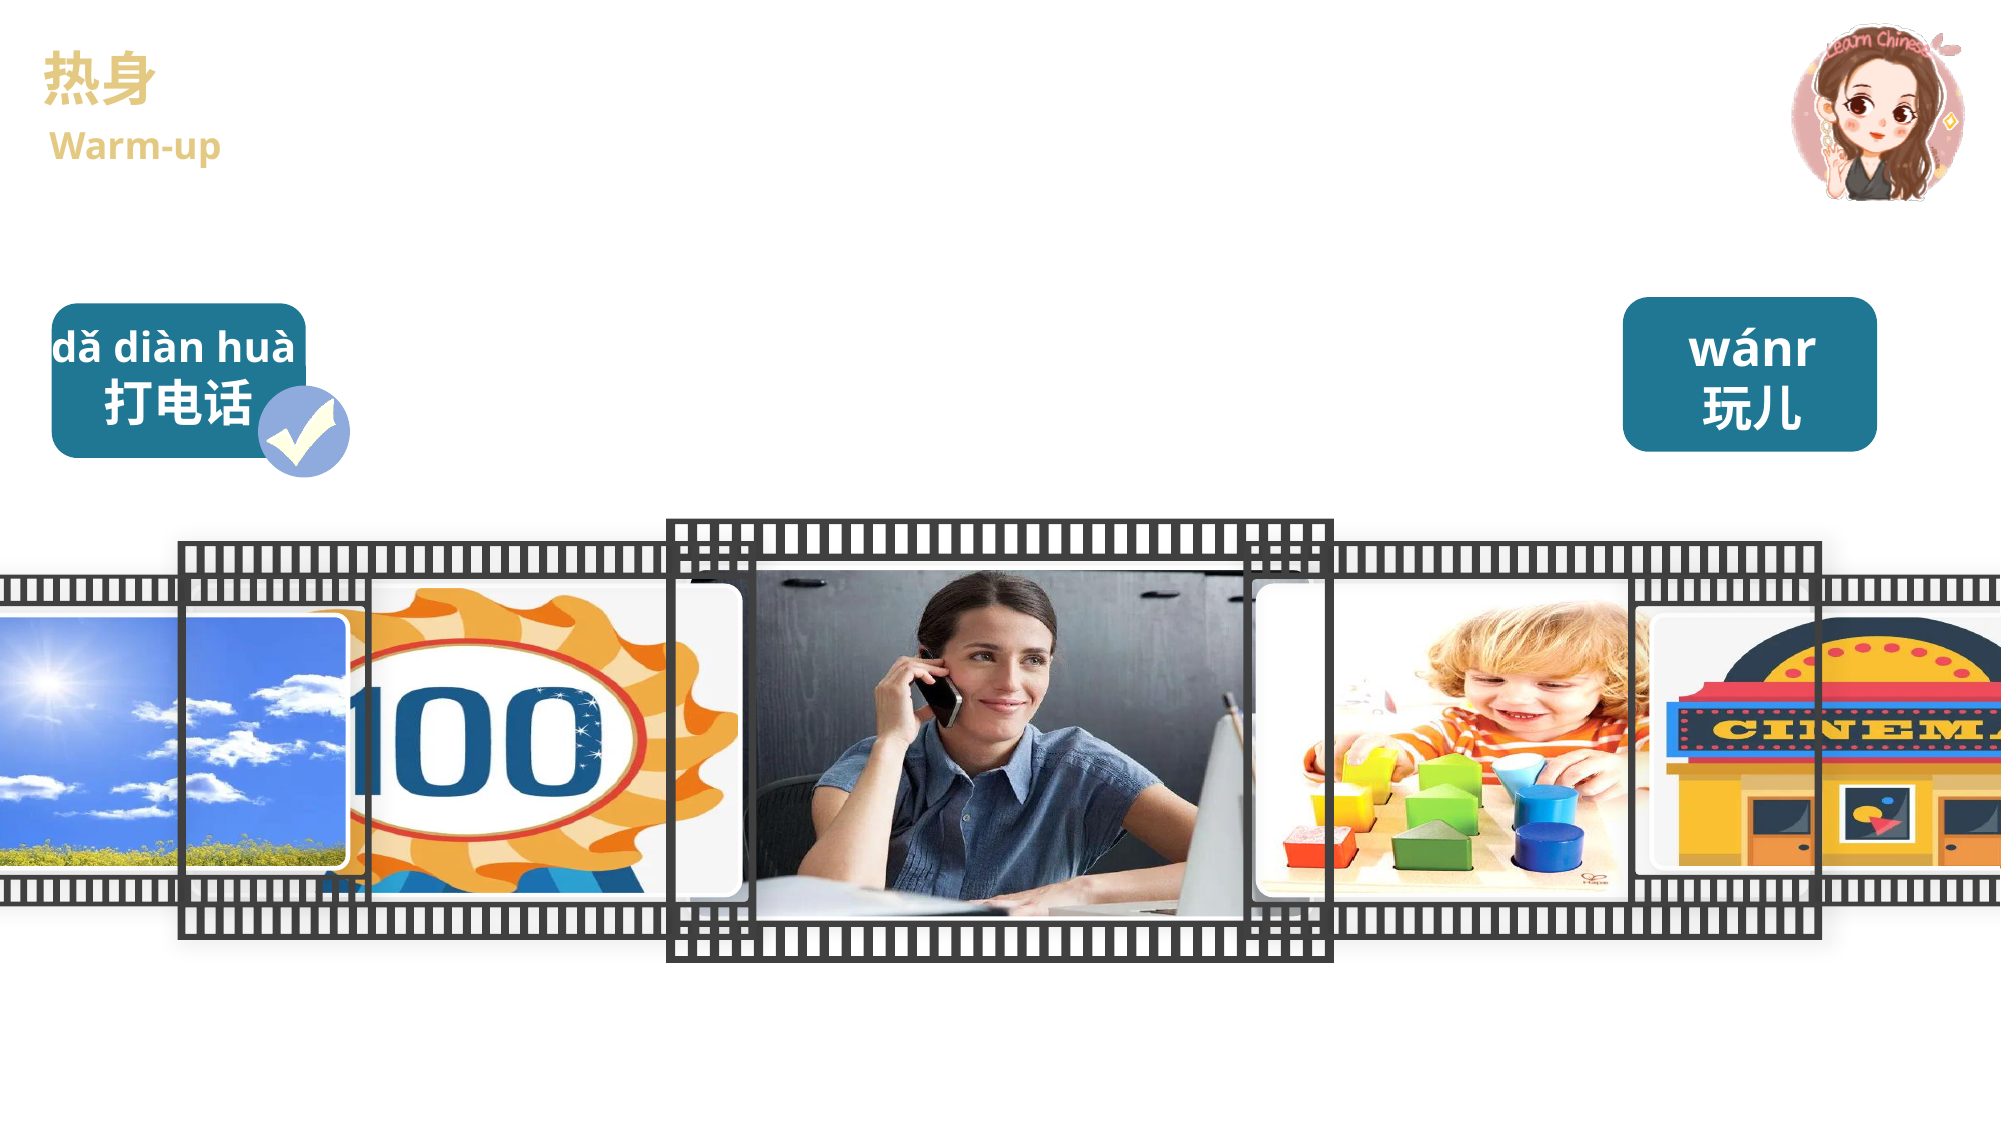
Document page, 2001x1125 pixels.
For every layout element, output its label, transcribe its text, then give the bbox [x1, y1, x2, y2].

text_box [254, 385, 350, 478]
text_box dǎ diàn huà打电话 [19, 313, 339, 439]
text_box 热身 [27, 35, 174, 120]
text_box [1613, 297, 1892, 452]
text_box Warm-up [34, 115, 237, 175]
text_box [0, 518, 2000, 963]
text_box [51, 439, 254, 460]
text_box [56, 302, 302, 313]
picture [1758, 0, 1998, 240]
